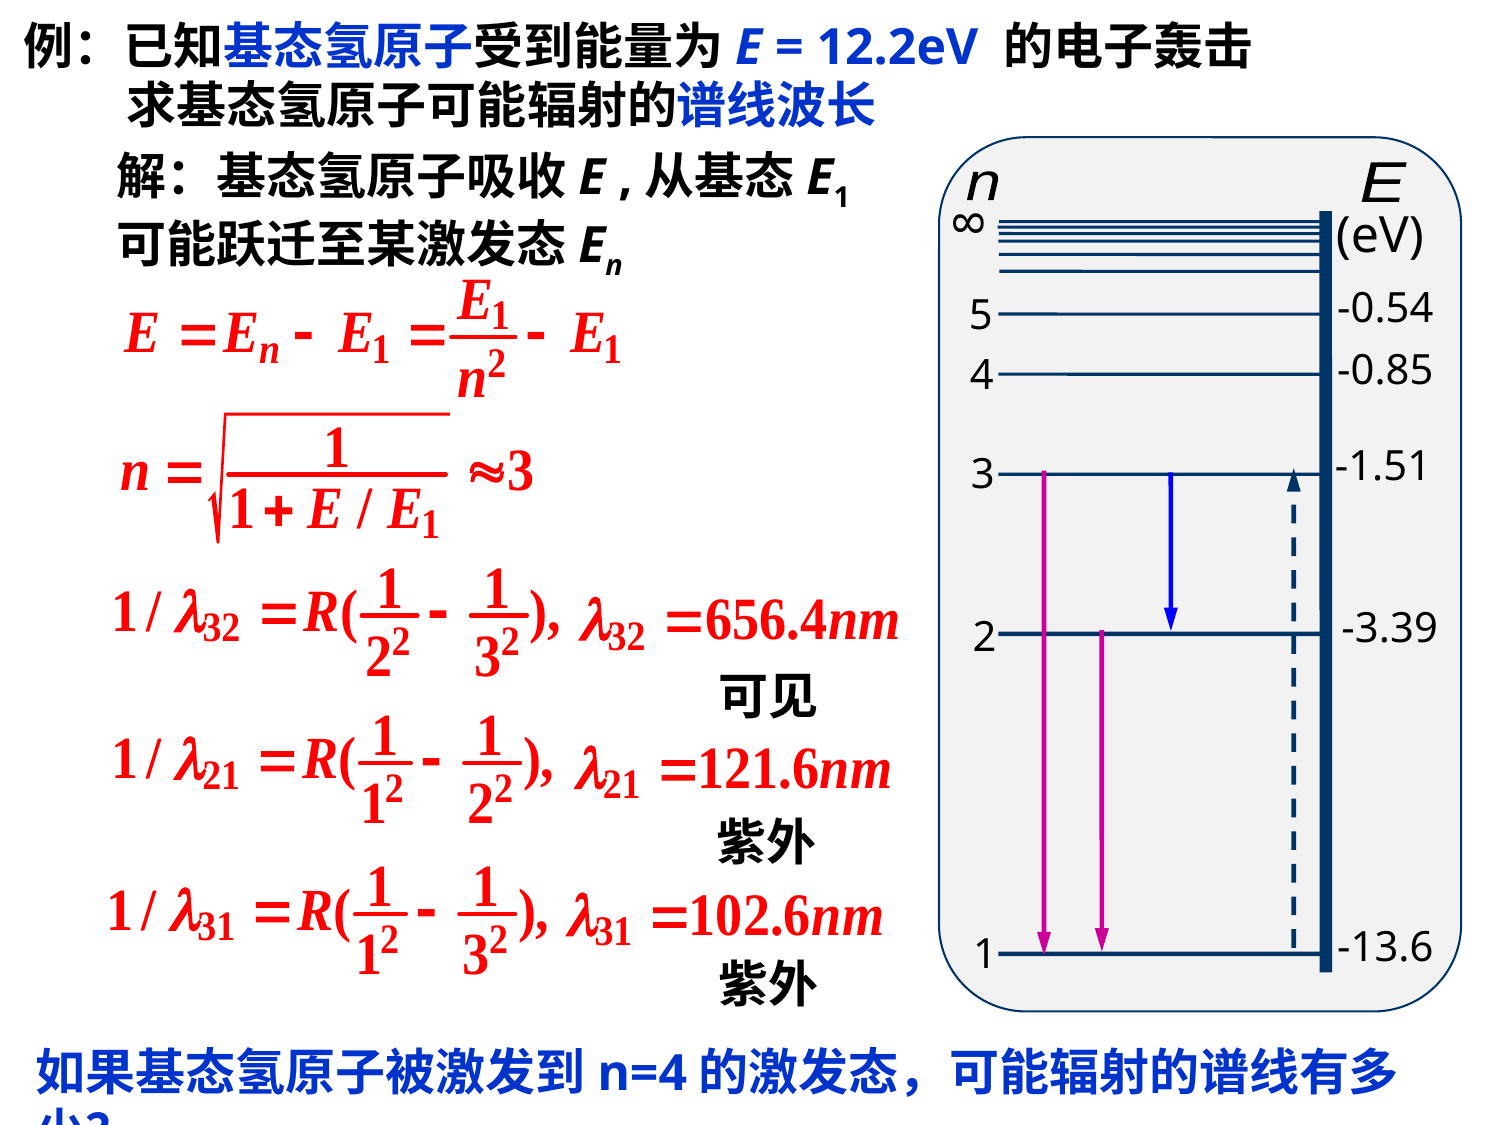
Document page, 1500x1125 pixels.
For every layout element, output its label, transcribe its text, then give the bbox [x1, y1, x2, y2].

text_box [111, 556, 565, 684]
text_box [117, 406, 538, 549]
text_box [576, 587, 906, 657]
text_box 紫外 [703, 960, 834, 1020]
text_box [118, 266, 626, 405]
text_box 如果基态氢原子被激发到n=4的激发态，可能辐射的谱线有多少？ [20, 1032, 1500, 1125]
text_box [934, 162, 1500, 986]
text_box 求基态氢原子可能辐射的谱线波长 [112, 66, 1285, 142]
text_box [111, 703, 557, 829]
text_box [571, 736, 897, 804]
text_box 紫外 [701, 812, 832, 878]
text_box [106, 854, 552, 982]
text_box 解：基态氢原子吸收E ,从基态E1可能跃迁至某激发态En [101, 137, 909, 289]
text_box [967, 137, 1433, 160]
text_box [973, 994, 1427, 1012]
text_box 可见 [703, 665, 834, 732]
text_box 例：已知基态氢原子受到能量为E = 12.2eV 的电子轰击 [8, 7, 1497, 82]
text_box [563, 883, 889, 953]
